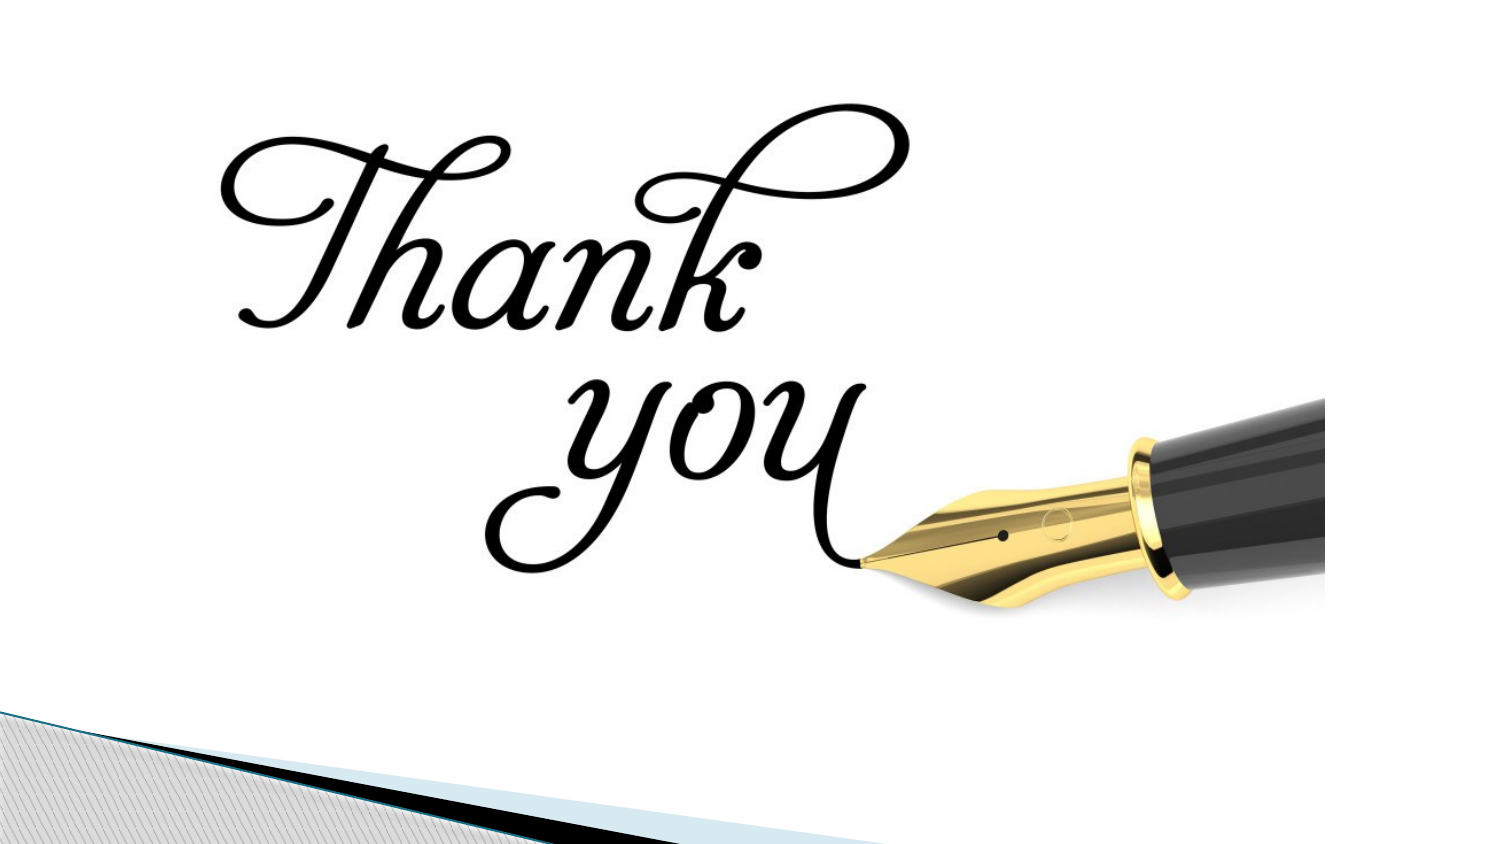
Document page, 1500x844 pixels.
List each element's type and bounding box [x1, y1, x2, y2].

picture [149, 45, 1326, 709]
